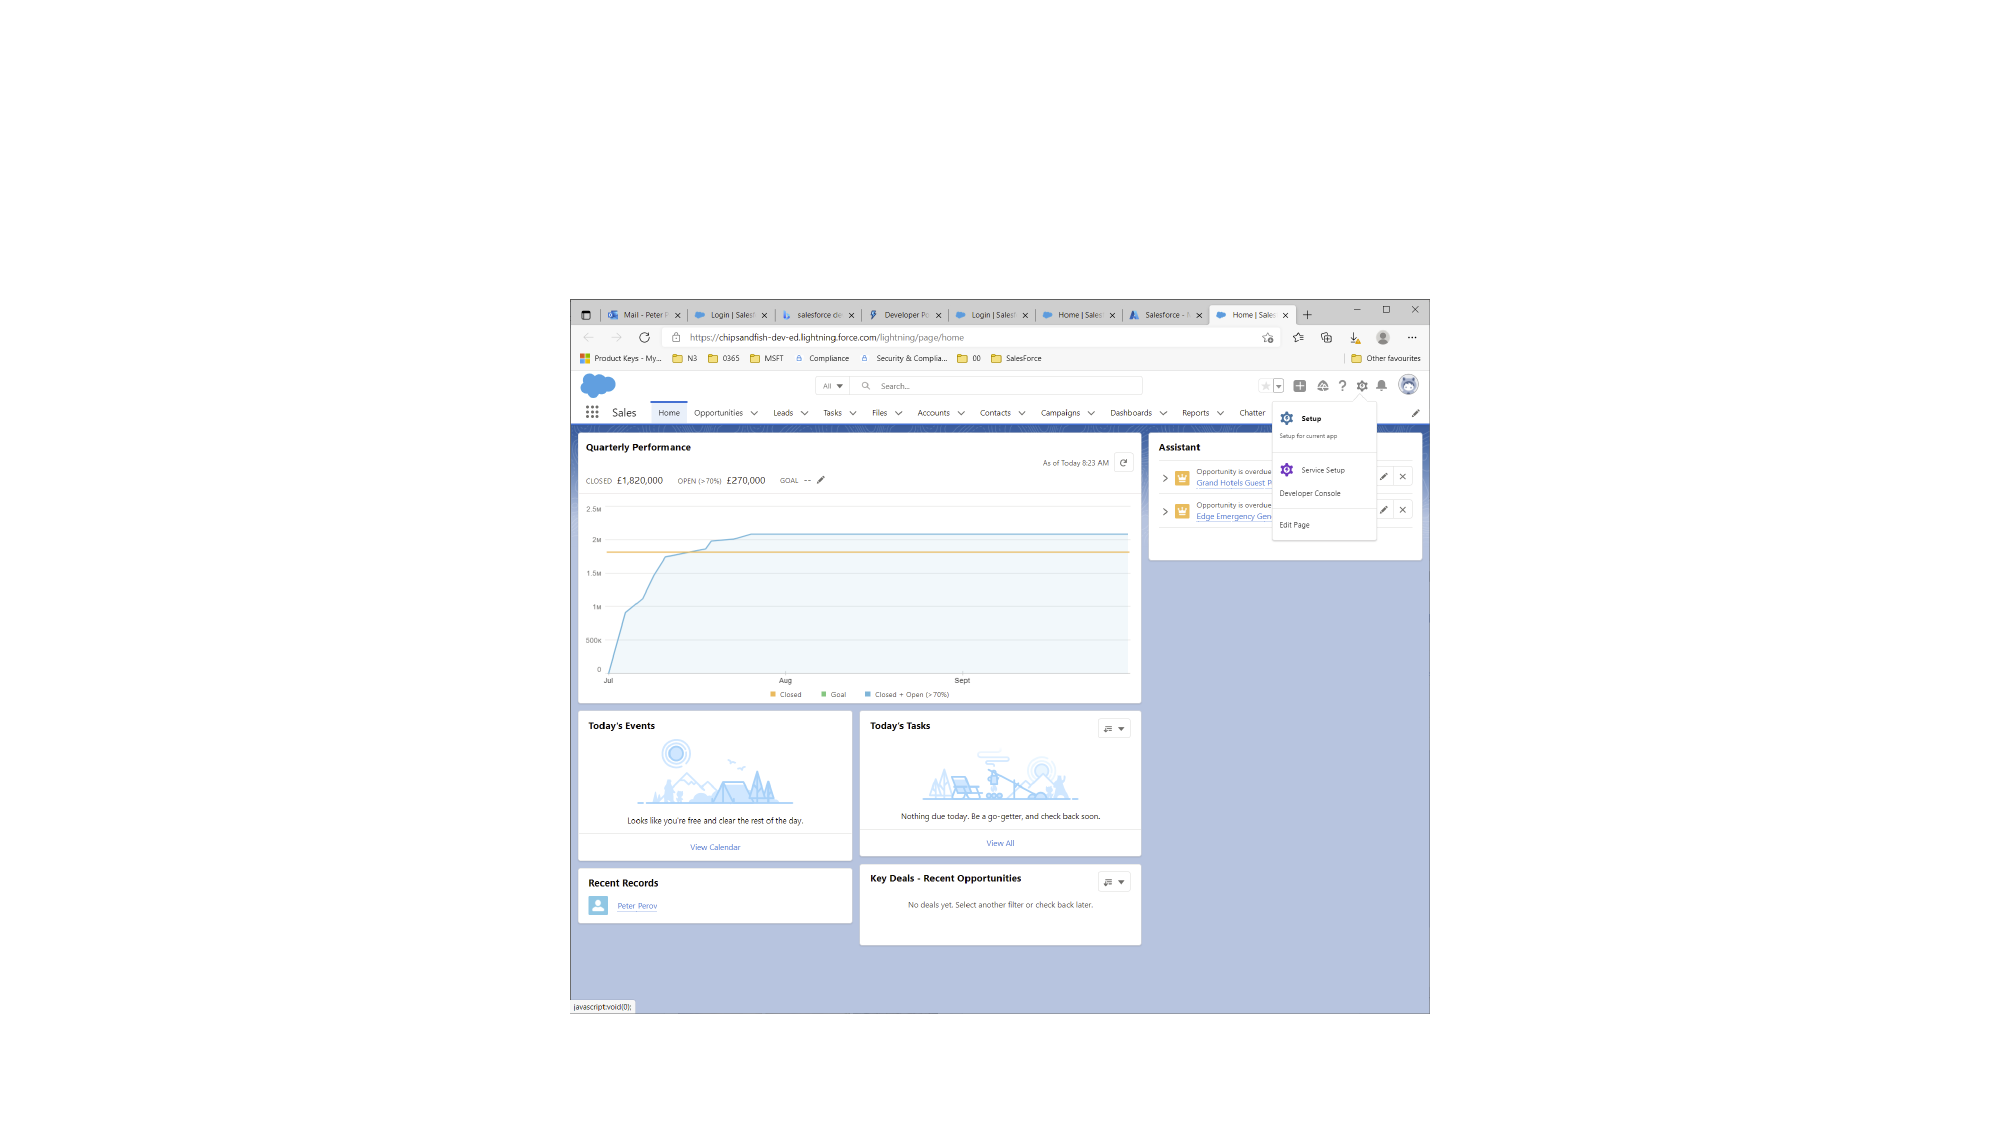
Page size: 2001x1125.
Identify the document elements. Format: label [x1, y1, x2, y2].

list [570, 299, 1430, 1014]
